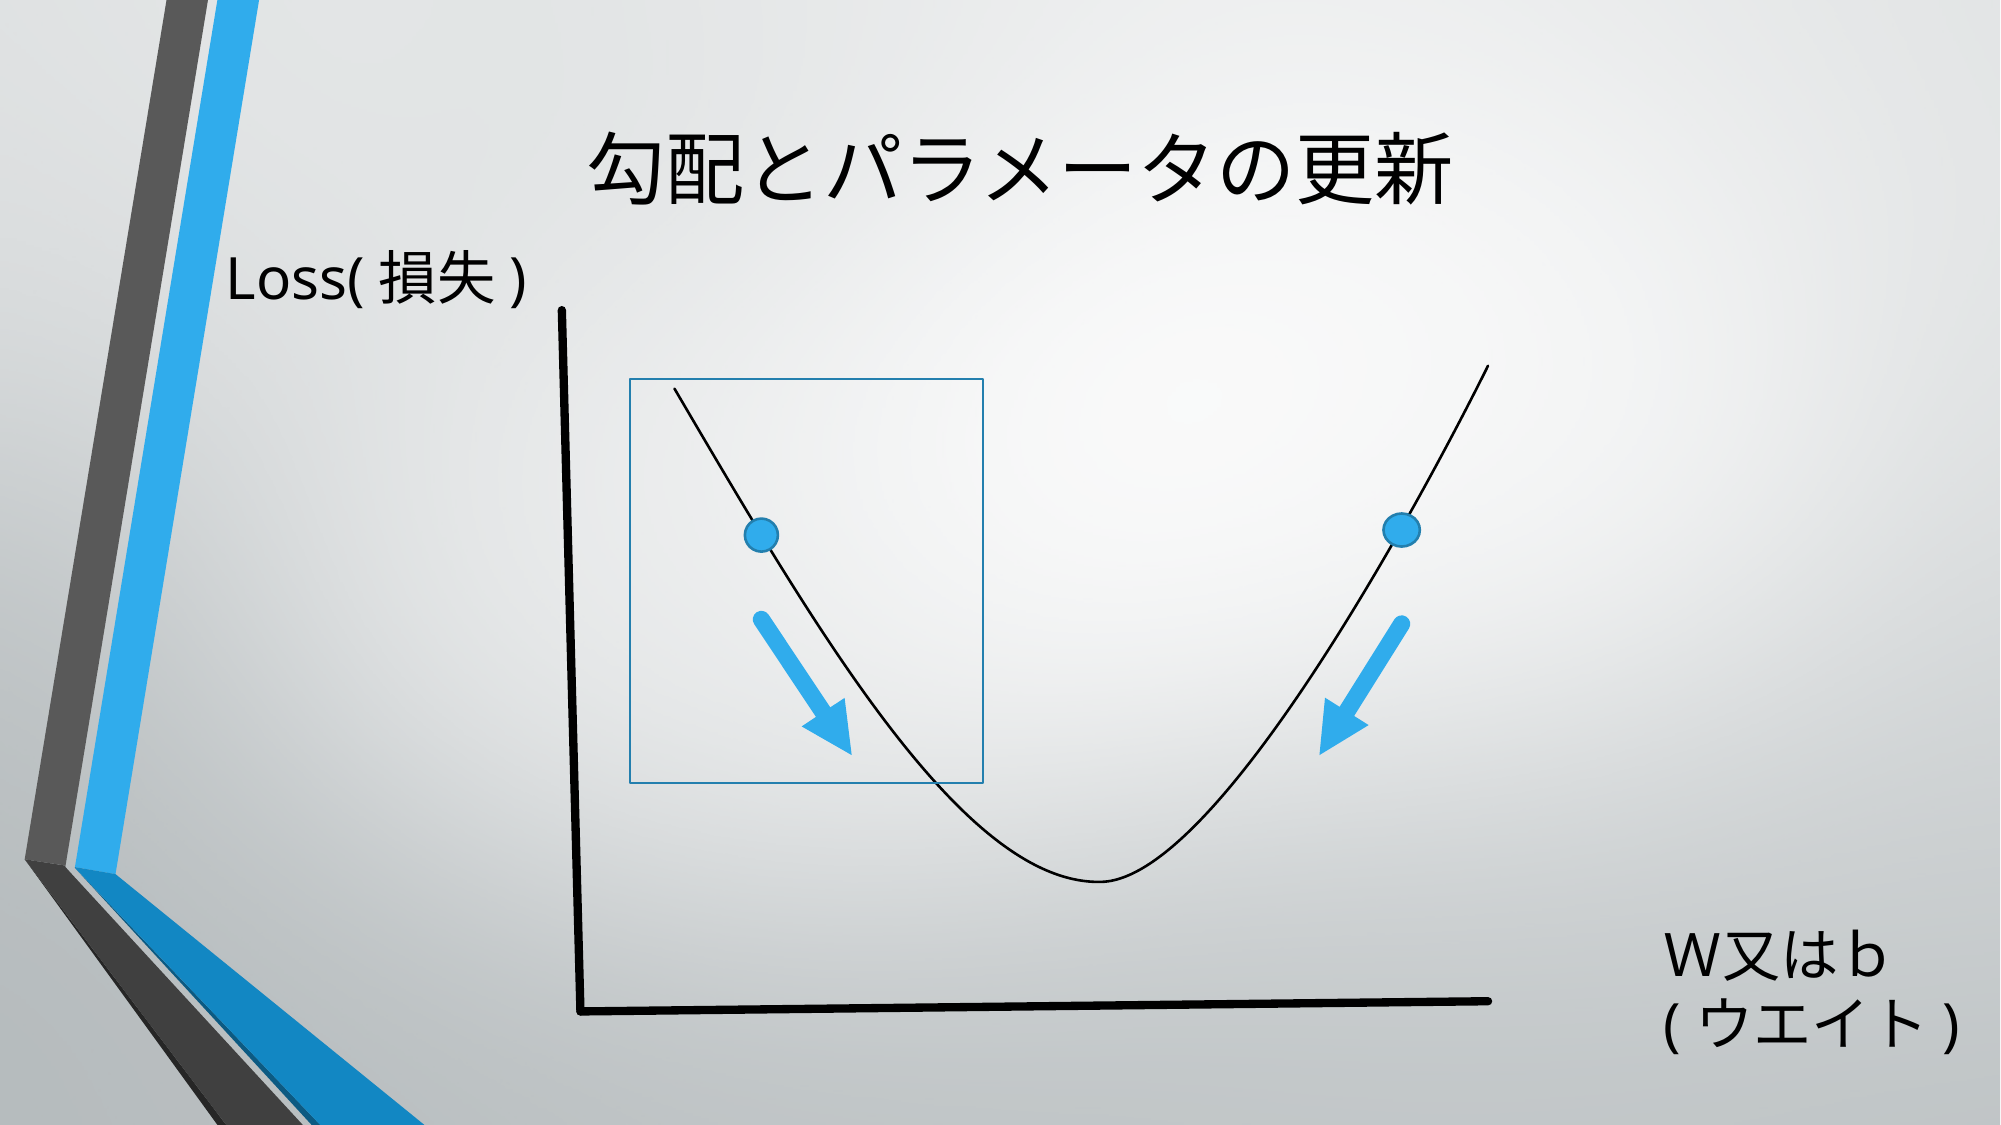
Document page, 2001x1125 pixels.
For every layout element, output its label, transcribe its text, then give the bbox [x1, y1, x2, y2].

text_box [1319, 623, 1402, 756]
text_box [761, 619, 852, 756]
text_box Ｗ又はｂ (ウエイト) [1649, 910, 2000, 1065]
title 勾配とパラメータの更新 [551, 99, 1489, 234]
text_box Loss(損失) [211, 233, 562, 319]
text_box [561, 309, 1489, 1012]
